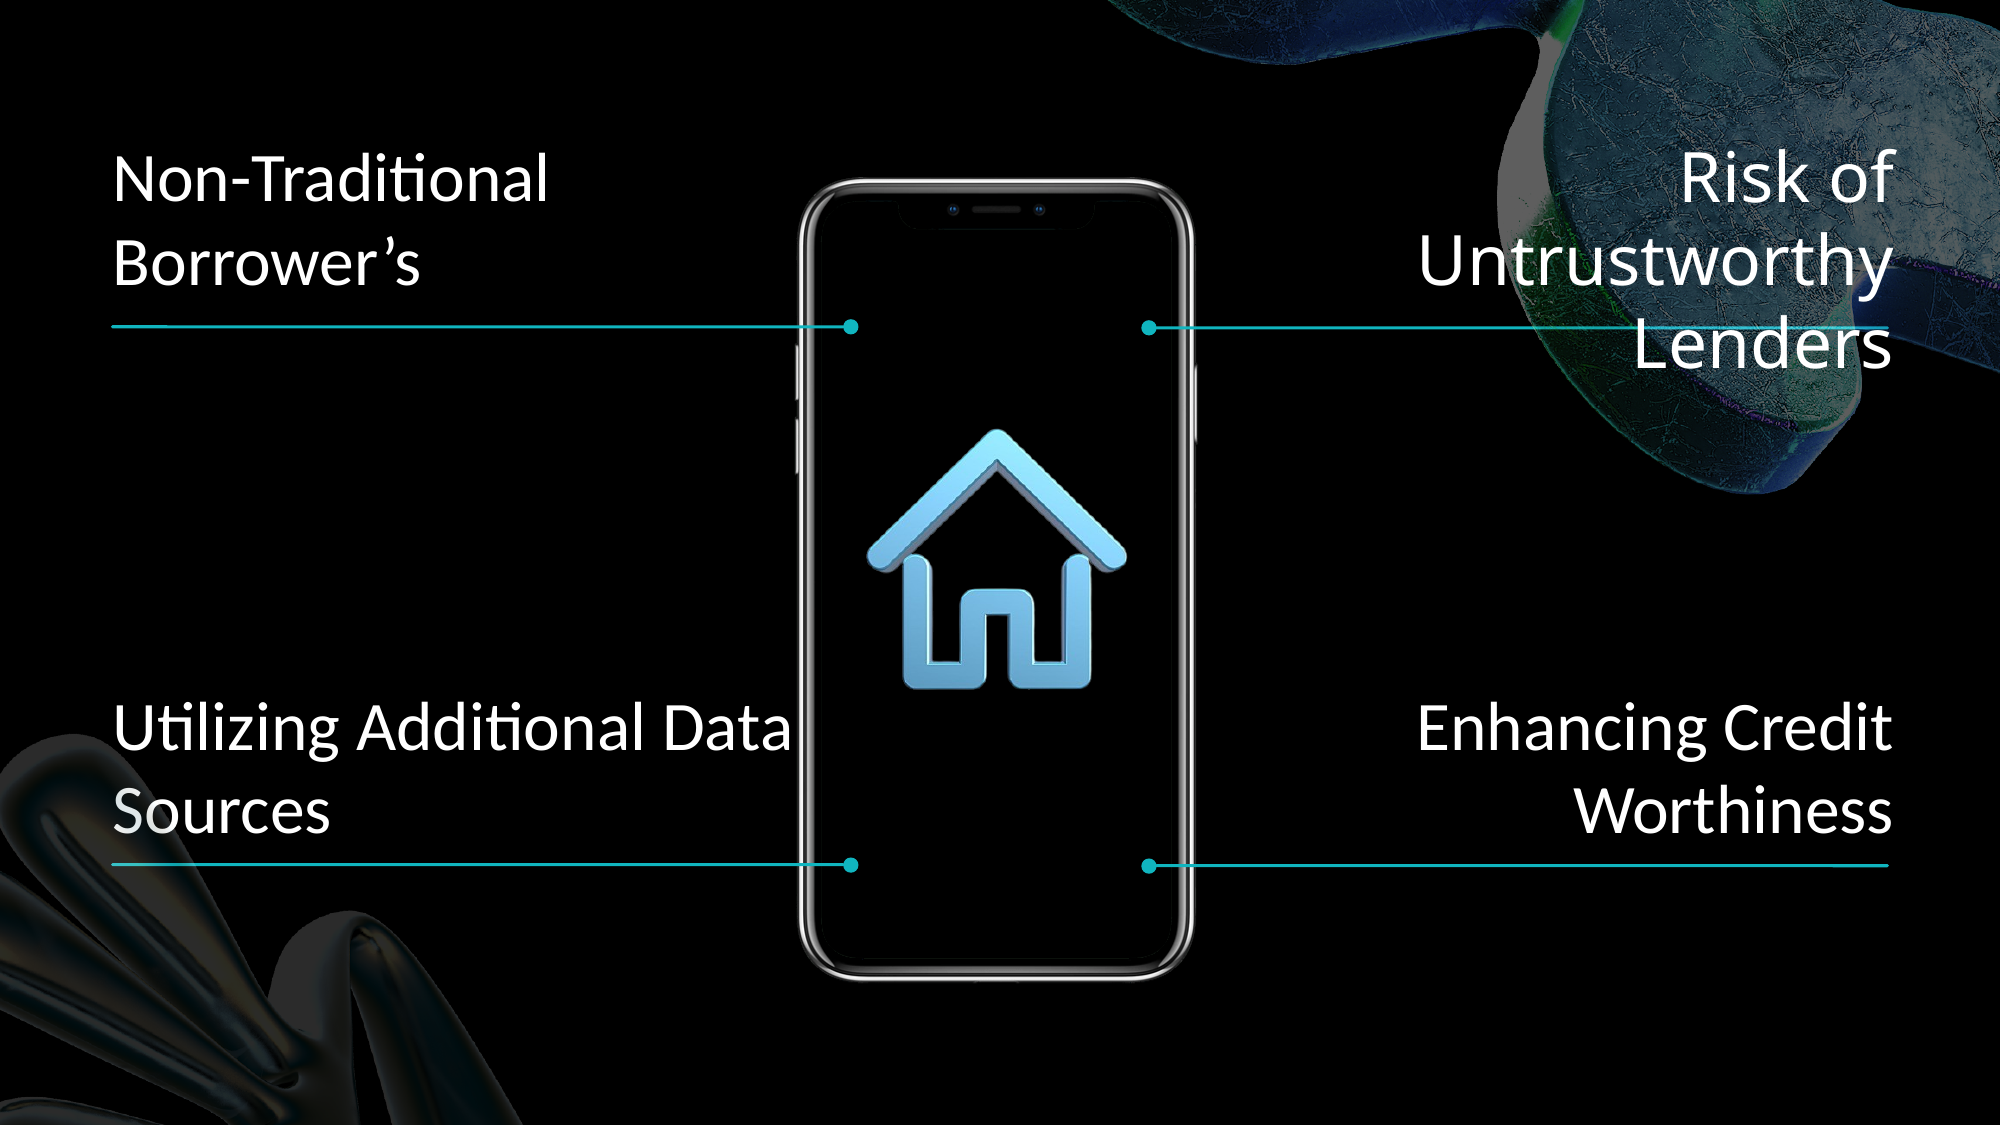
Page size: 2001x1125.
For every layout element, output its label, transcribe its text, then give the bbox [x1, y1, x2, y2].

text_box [843, 857, 859, 873]
picture [841, 404, 1152, 714]
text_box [843, 319, 859, 335]
text_box [740, 177, 1253, 1003]
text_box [1141, 320, 1157, 336]
text_box [191, 147, 222, 209]
text_box Utilizing Additional Data Sources [112, 681, 804, 848]
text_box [1141, 858, 1157, 874]
text_box Non-Traditional Borrower’s [112, 132, 804, 300]
text_box Enhancing Credit Worthiness [1303, 681, 1895, 848]
text_box [0, 733, 608, 1125]
text_box [1037, 0, 2000, 495]
text_box Risk of Untrustworthy Lenders [1250, 132, 1895, 383]
